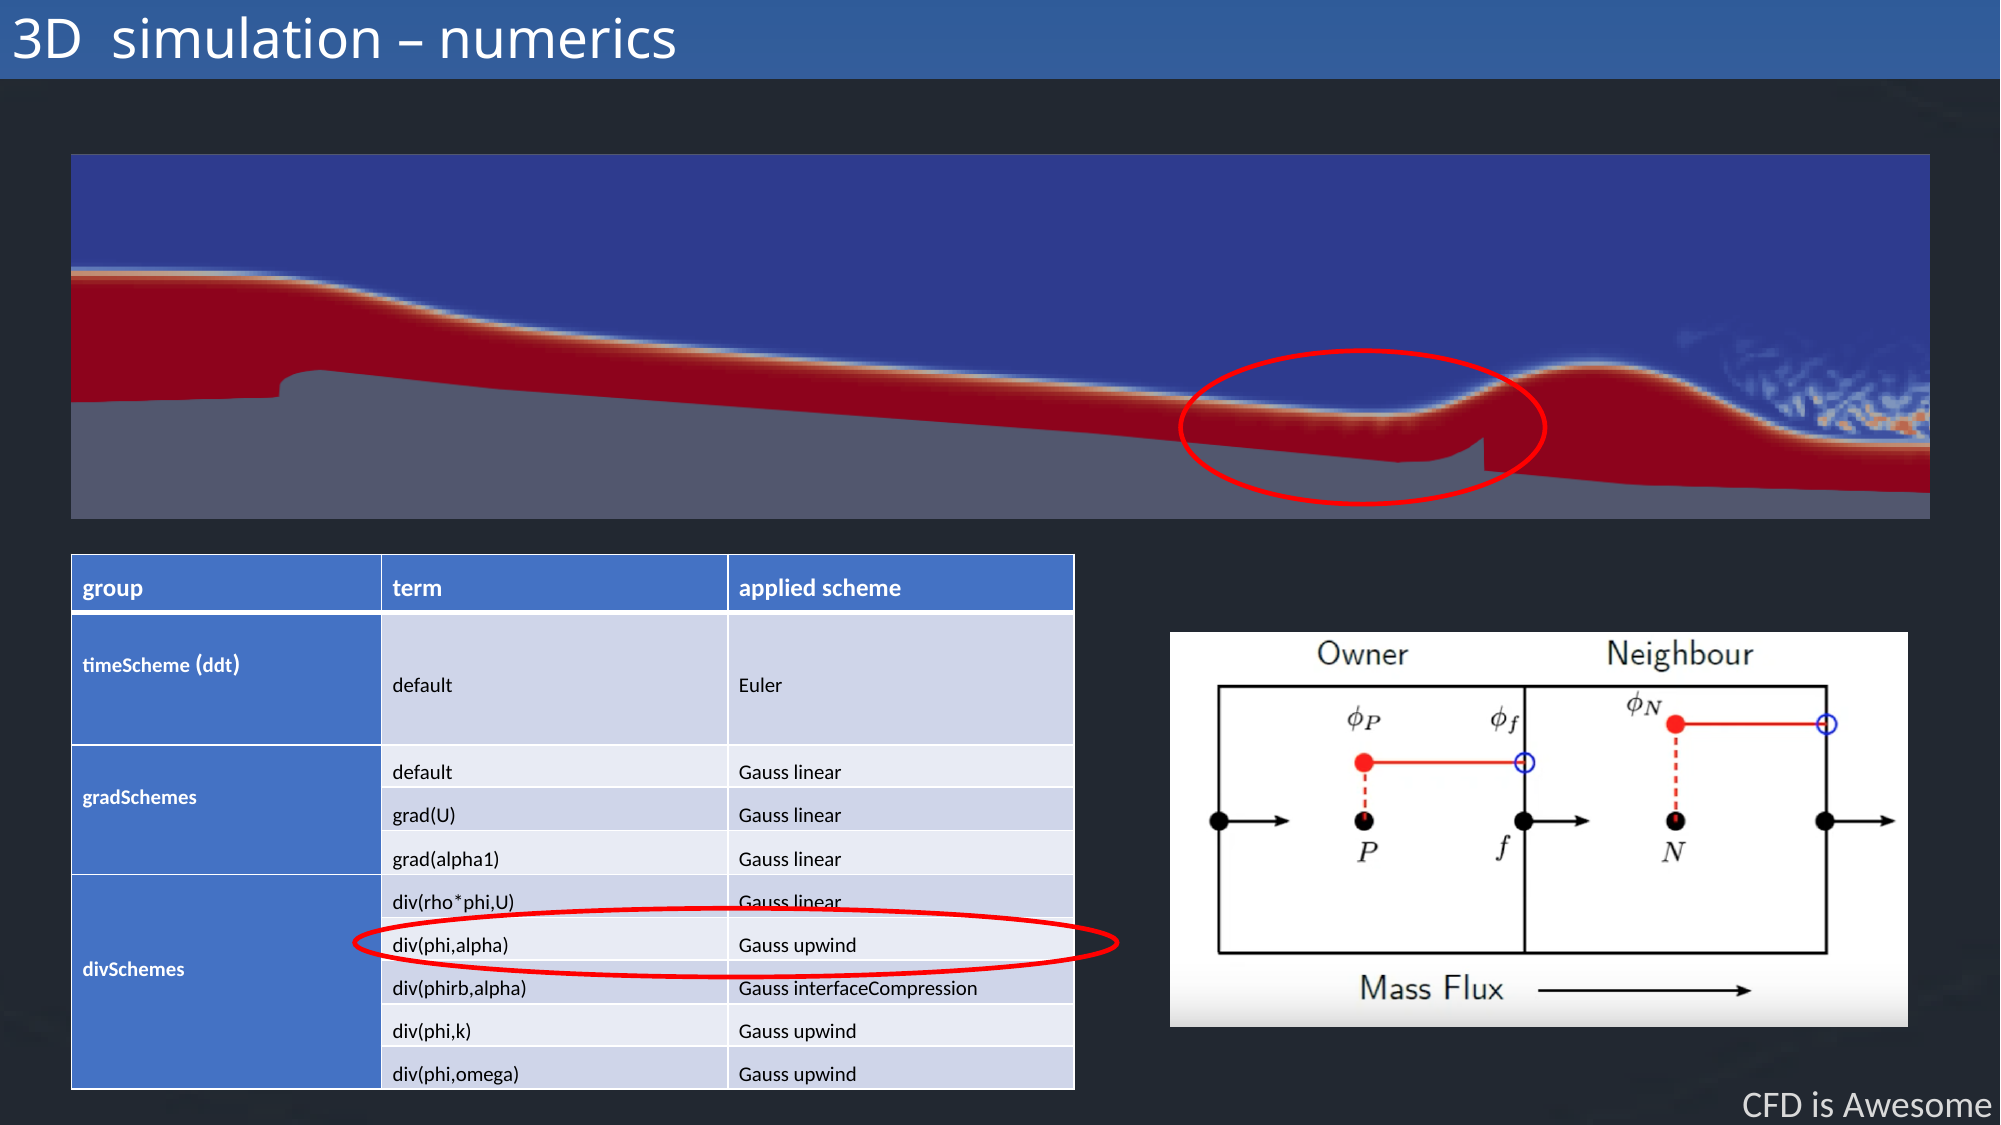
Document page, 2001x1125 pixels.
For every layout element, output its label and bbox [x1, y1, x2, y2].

list [0, 0, 2000, 79]
picture [0, 79, 2000, 1125]
